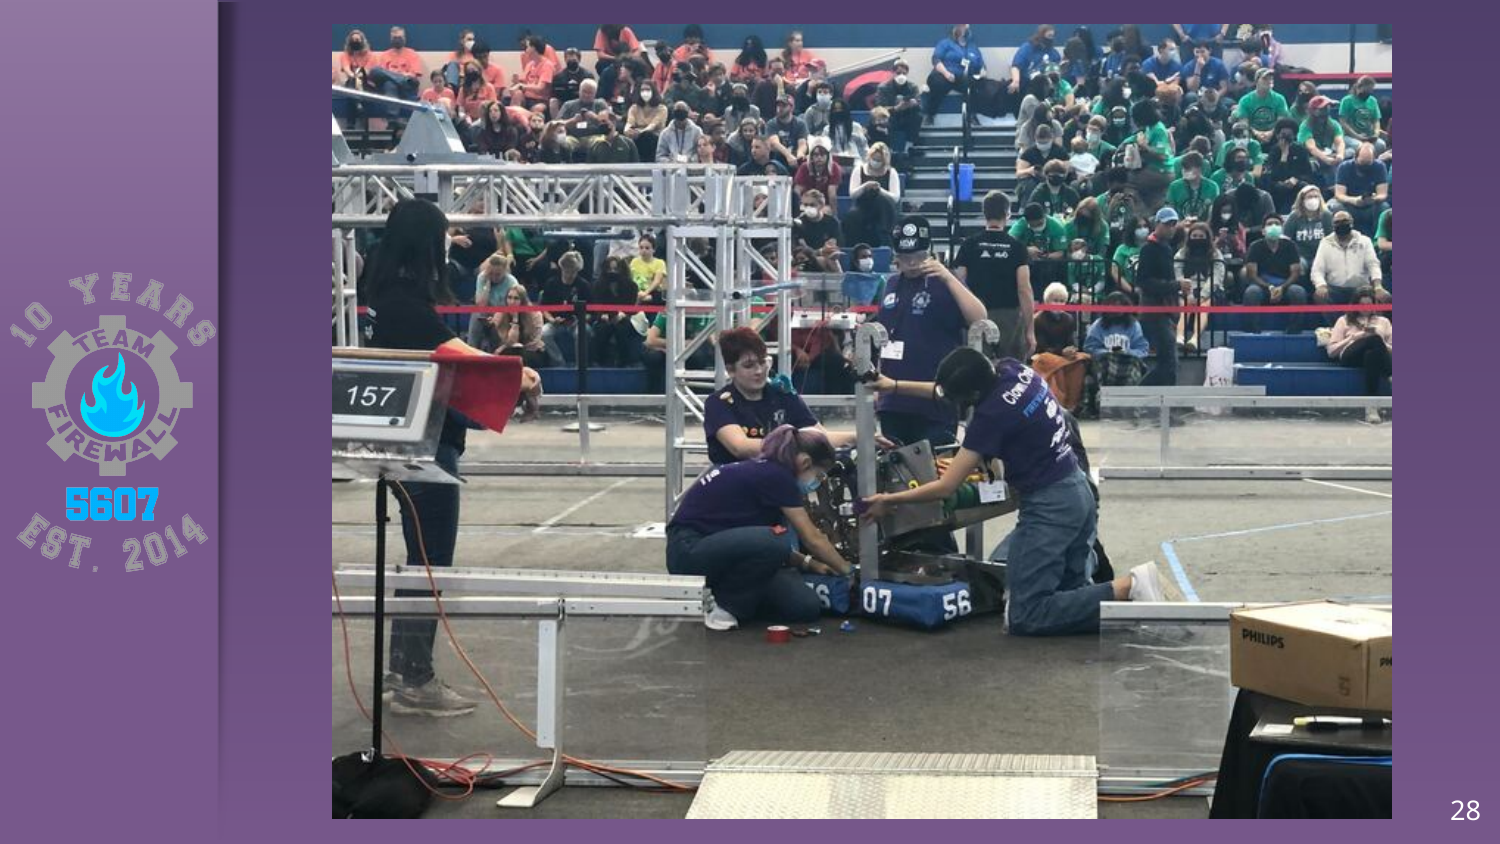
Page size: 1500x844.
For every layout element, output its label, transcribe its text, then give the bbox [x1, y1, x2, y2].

slide_number ‹#› [1391, 779, 1482, 844]
picture [332, 24, 1392, 819]
picture [9, 271, 216, 572]
